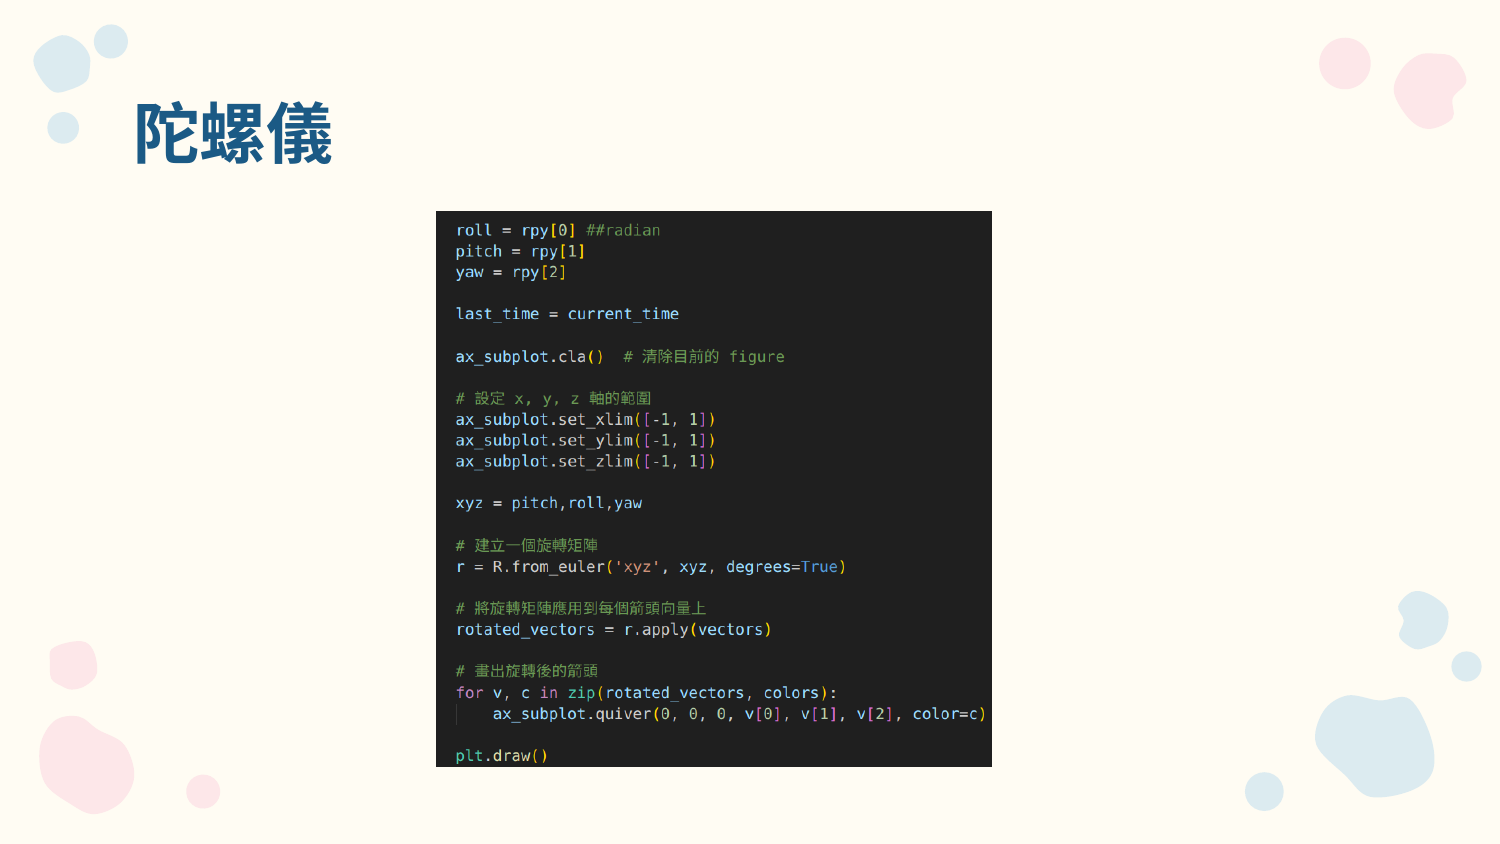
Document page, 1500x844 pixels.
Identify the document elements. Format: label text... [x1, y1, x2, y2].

picture [436, 211, 993, 768]
title 陀螺儀 [118, 76, 1382, 171]
